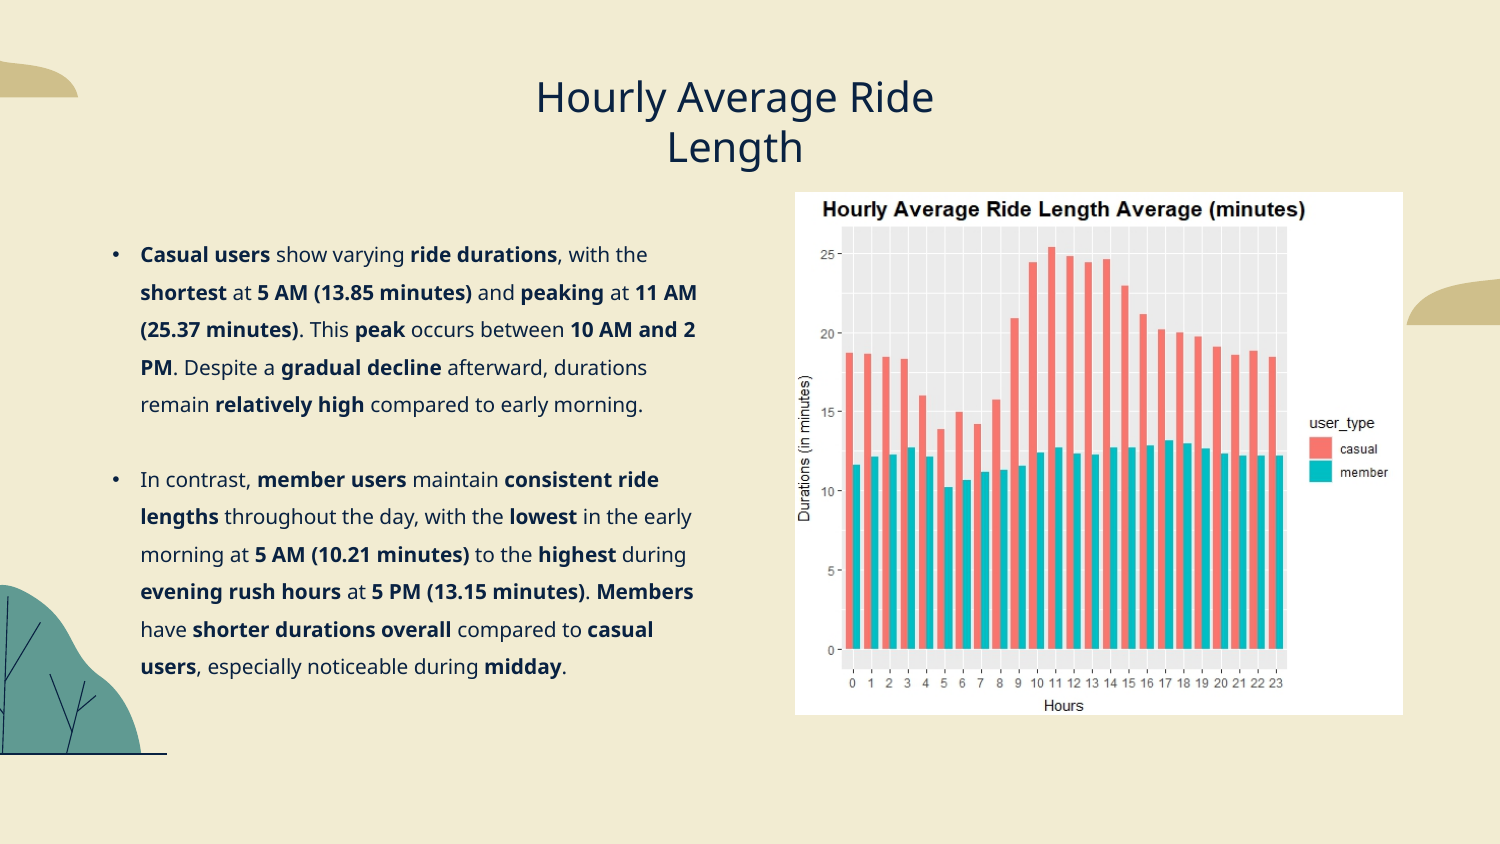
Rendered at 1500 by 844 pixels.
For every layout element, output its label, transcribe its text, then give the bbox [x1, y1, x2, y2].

title Hourly Average Ride Length [454, 56, 1016, 135]
picture [794, 192, 1403, 716]
text_box Casual users show varying ride durations, with the shortest at 5 AM (13.85 minutes) and peaking at 11 AM (25.37 minutes). This peak occurs between 10 AM and 2 PM. Despite a gradual decline afterward, durations remain relatively high compared to early morning. In contrast, member users maintain consistent ride lengths throughout the day, with the lowest in the early morning at 5 AM (10.21 minutes) to the highest during evening rush hours at 5 PM (13.15 minutes). Members have shorter durations overall compared to casual users, especially noticeable during midday. [97, 222, 736, 686]
